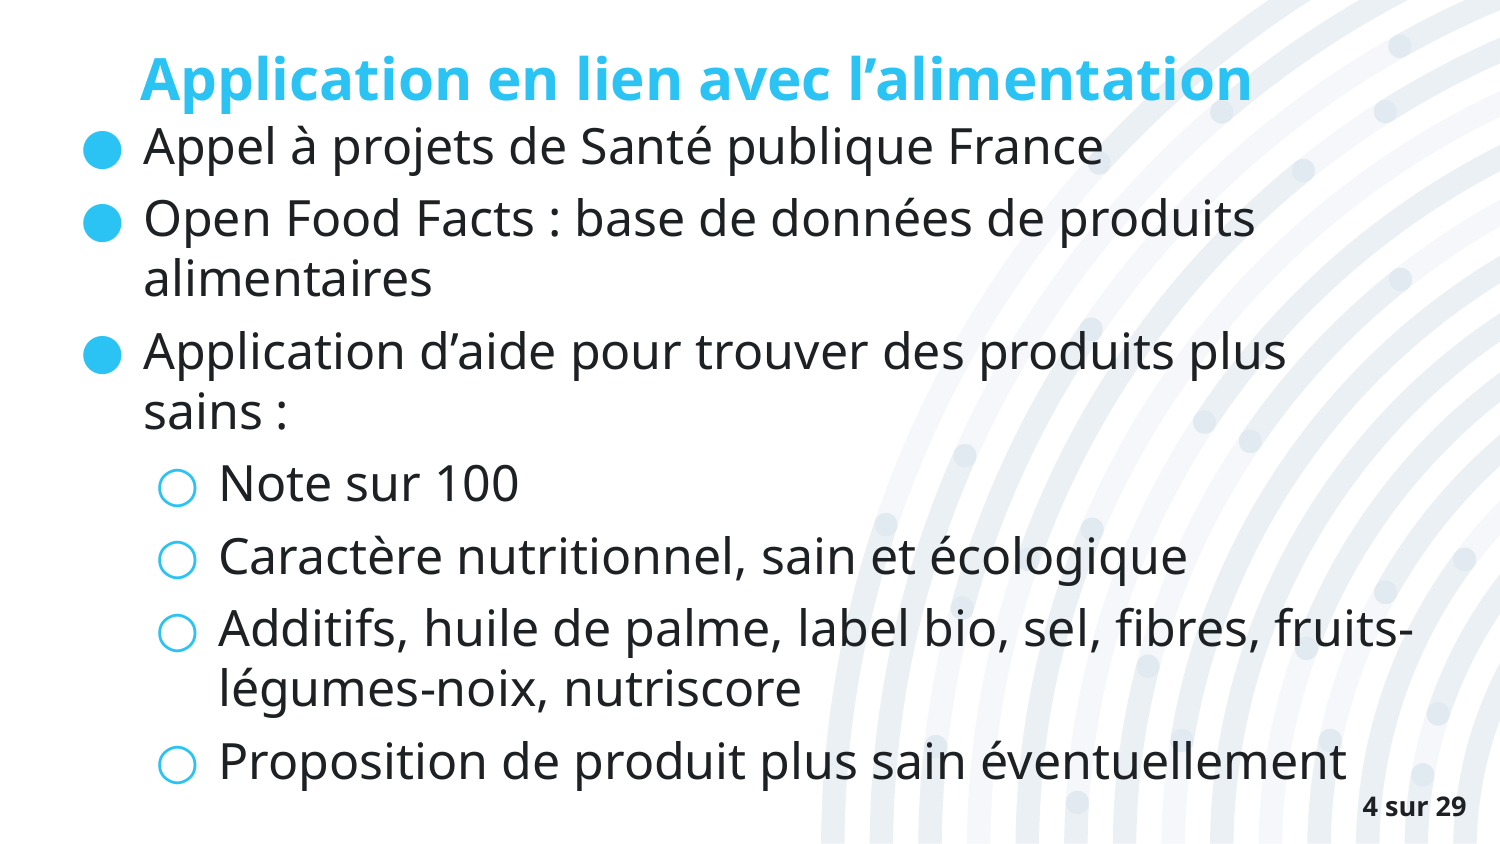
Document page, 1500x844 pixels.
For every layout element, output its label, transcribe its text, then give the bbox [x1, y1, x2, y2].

title Application en lien avec l’alimentation [140, 48, 1360, 114]
list Appel à projets de Santé publique France Open Food Facts : base de données de produits alimentaires Application d’aide pour trouver des produits plus sains : Note sur 100 Caractère nutritionnel, sain et écologique Additifs, huile de palme, label bio, sel, fibres, fruits-légumes-noix, nutriscore Proposition de produit plus sain éventuellement [68, 114, 1439, 805]
slide_number 4 sur 29 [1307, 775, 1467, 841]
